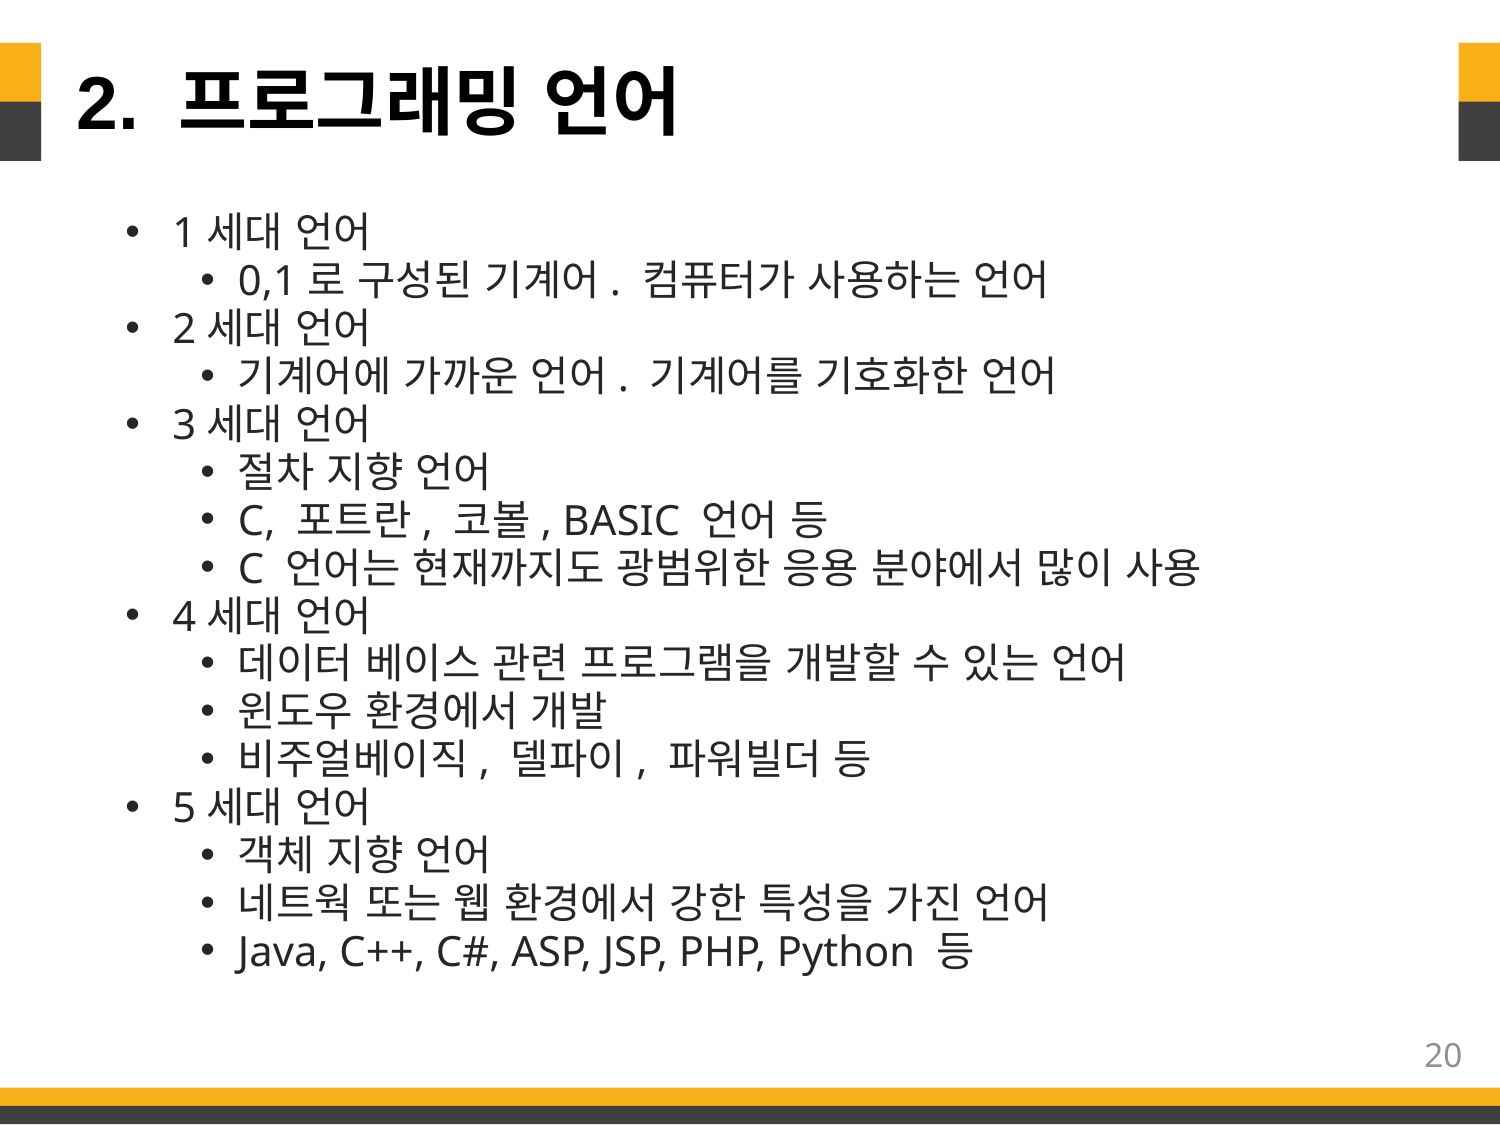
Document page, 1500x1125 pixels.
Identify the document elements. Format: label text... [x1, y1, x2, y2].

list 1세대 언어 0,1로 구성된 기계어. 컴퓨터가 사용하는 언어 2세대 언어 기계어에 가까운 언어. 기계어를 기호화한 언어 3세대 언어 절차 지향 언어 C, 포트란, 코볼, BASIC 언어 등 C 언어는 현재까지도 광범위한 응용 분야에서 많이 사용 4세대 언어 데이터 베이스 관련 프로그램을 개발할 수 있는 언어 윈도우 환경에서 개발 비주얼베이직, 델파이, 파워빌더 등 5세대 언어 객체 지향 언어 네트웍 또는 웹 환경에서 강한 특성을 가진 언어 Java, C++, C#, ASP, JSP, PHP, Python 등 [35, 200, 1471, 1016]
title 2. 프로그래밍 언어 [61, 42, 1444, 157]
slide_number 20 [1139, 1026, 1478, 1087]
